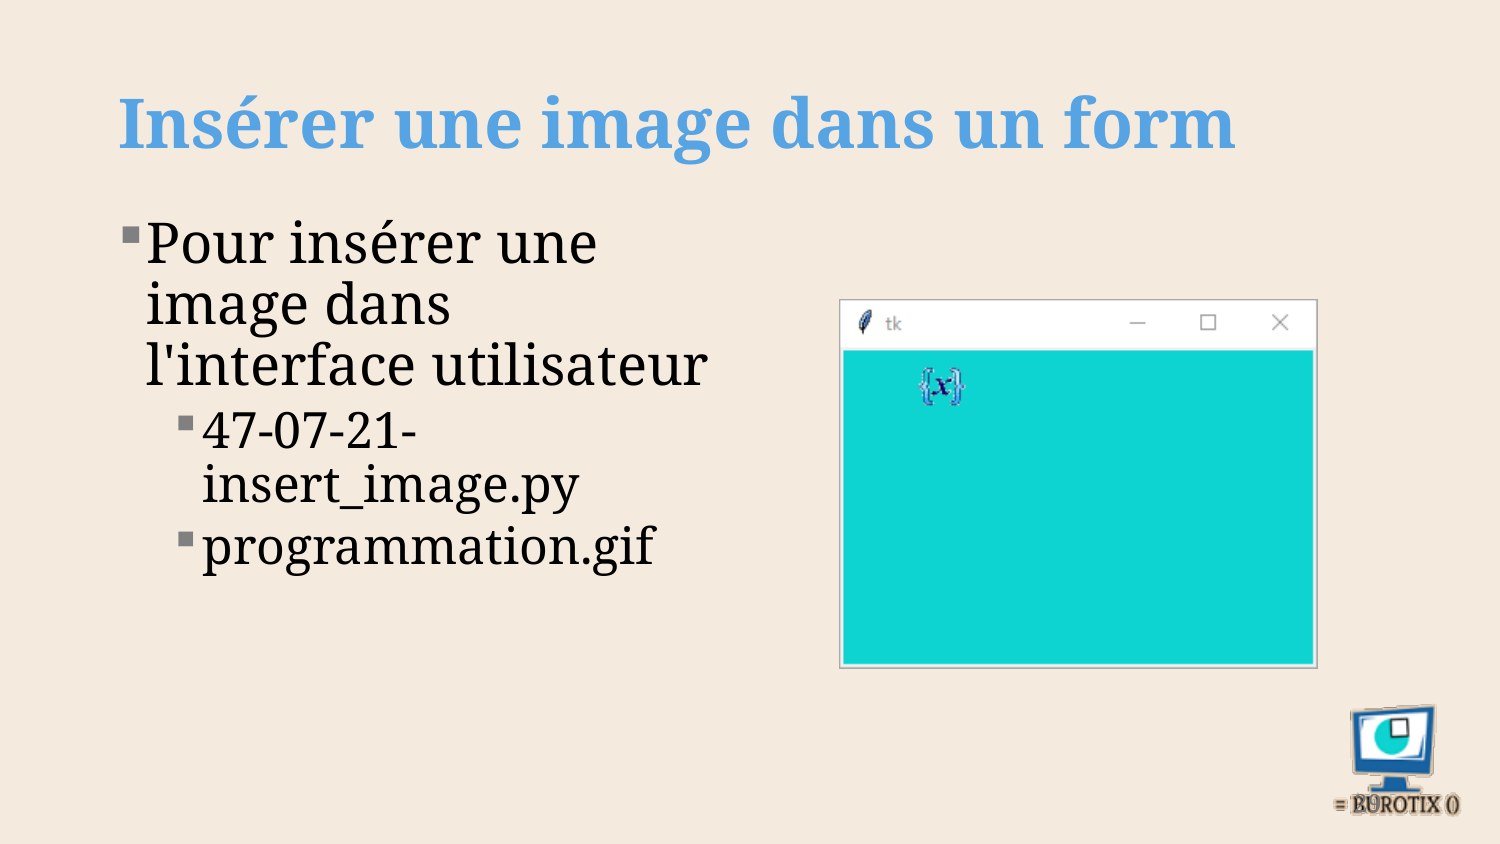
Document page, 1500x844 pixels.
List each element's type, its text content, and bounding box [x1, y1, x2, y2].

title Insérer une image dans un form [103, 44, 1397, 208]
picture [1332, 703, 1462, 817]
slide_number 29 [1059, 782, 1397, 828]
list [838, 299, 1318, 669]
list Pour insérer une image dans l'interface utilisateur 47-07-21-insert_image.py programmation.gif [103, 207, 741, 760]
